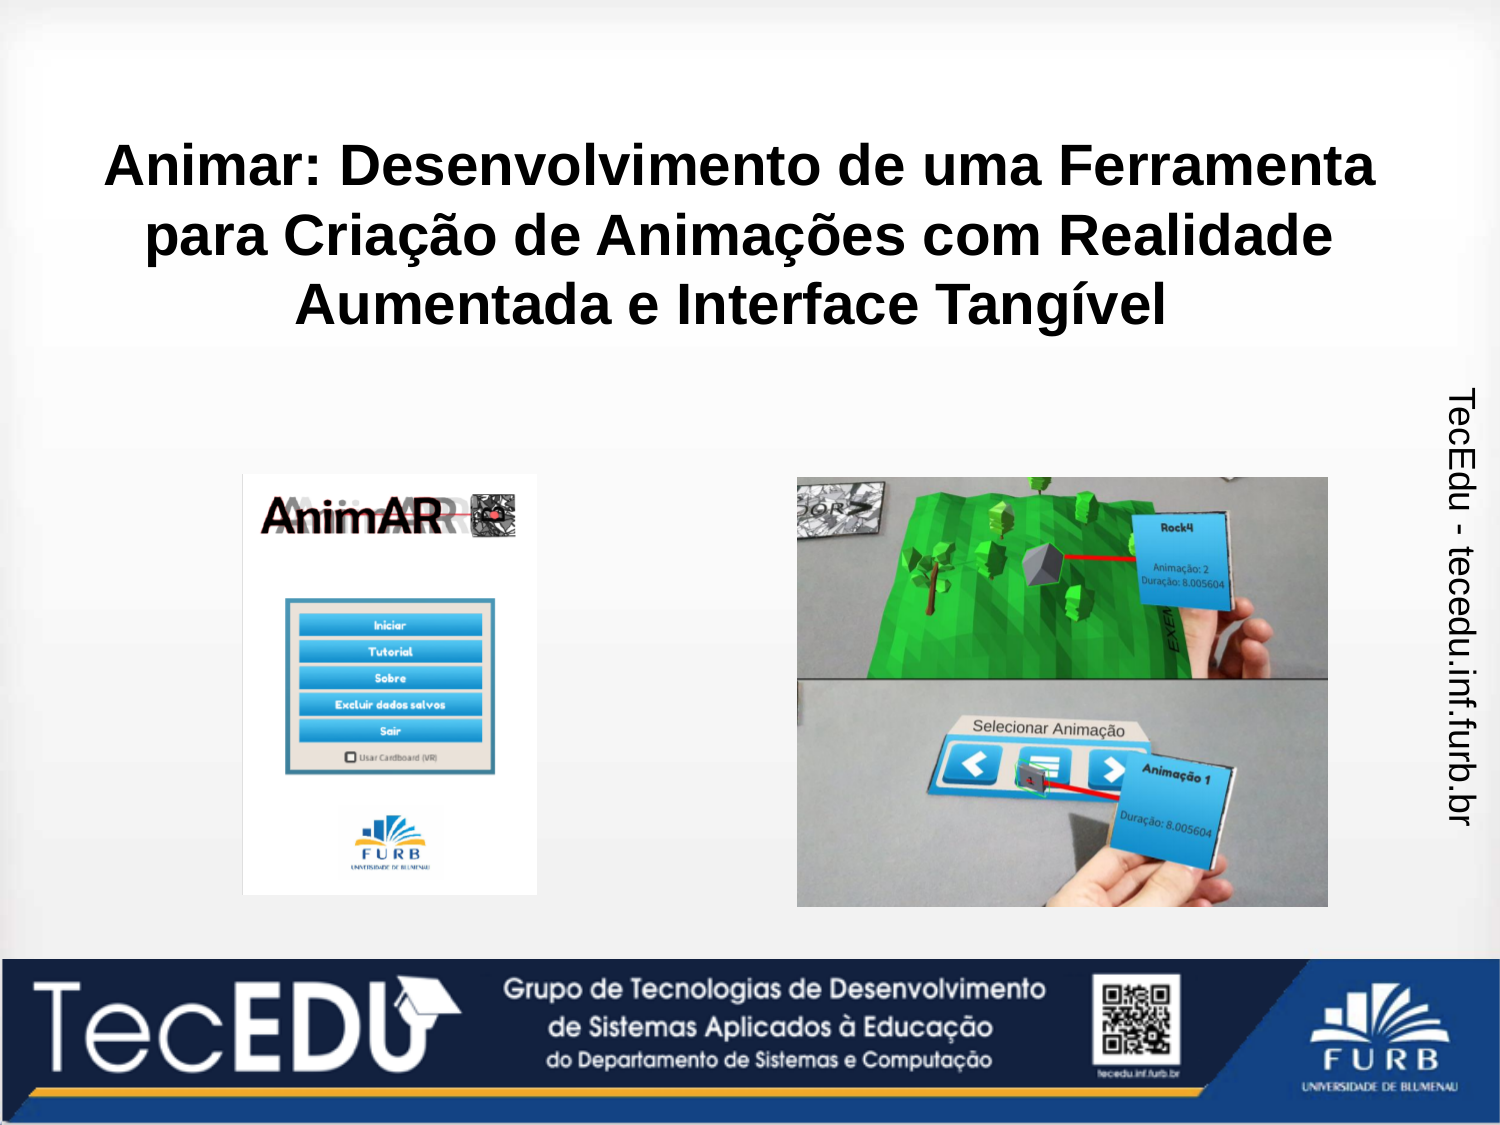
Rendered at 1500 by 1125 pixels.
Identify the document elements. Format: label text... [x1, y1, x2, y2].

picture [0, 0, 1500, 1125]
title Animar: Desenvolvimento de uma Ferramenta para Criação de Animações com Realidade Aumentada e Interface Tangível [64, 77, 1416, 386]
